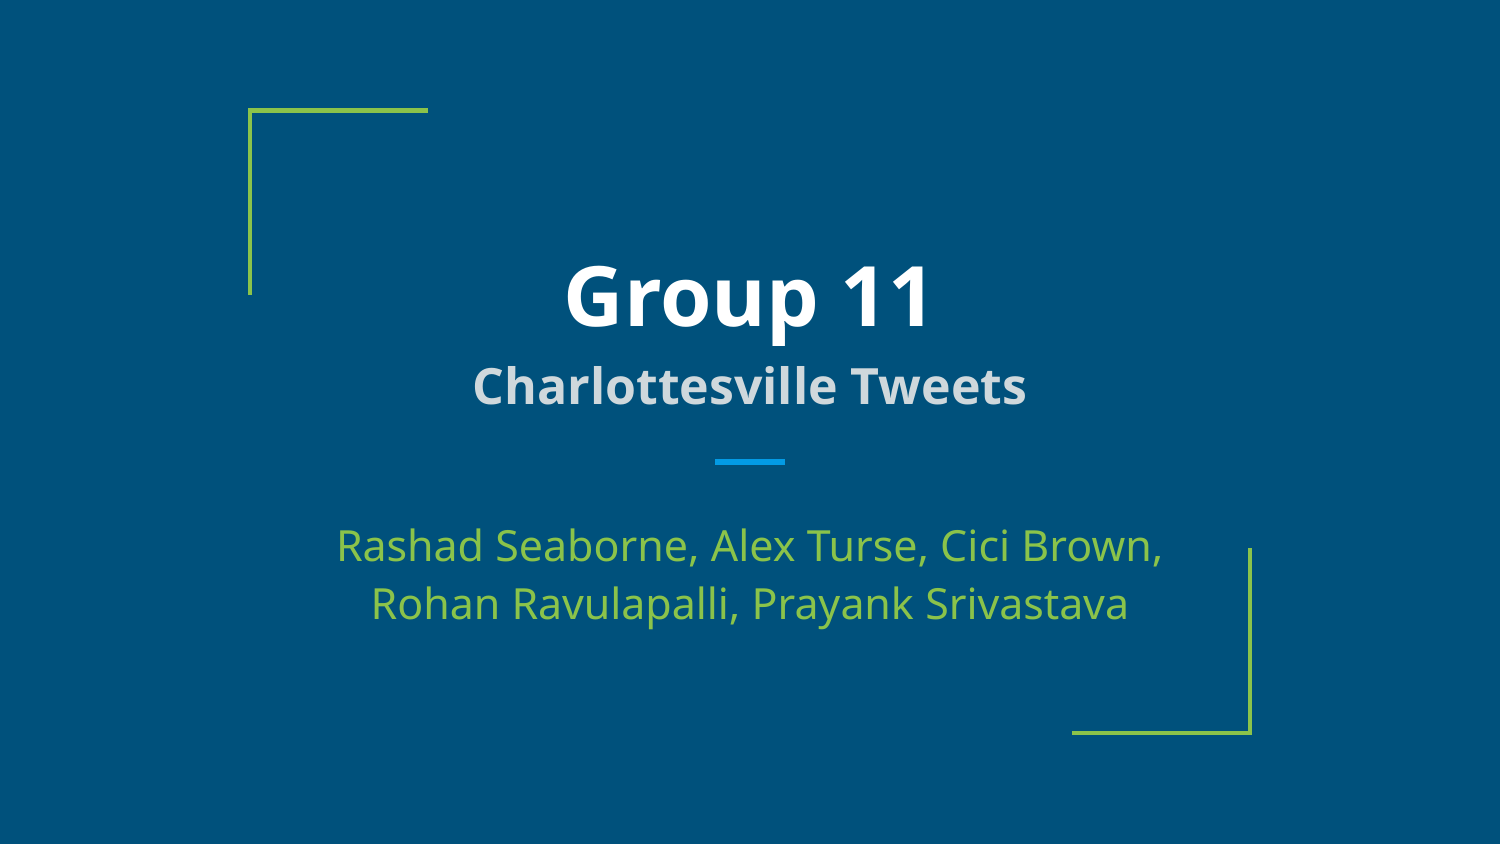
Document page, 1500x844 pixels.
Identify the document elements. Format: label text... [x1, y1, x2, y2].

title Group 11 Charlottesville Tweets [275, 195, 1225, 435]
subtitle Rashad Seaborne, Alex Turse, Cici Brown, Rohan Ravulapalli, Prayank Srivastava [275, 500, 1225, 650]
